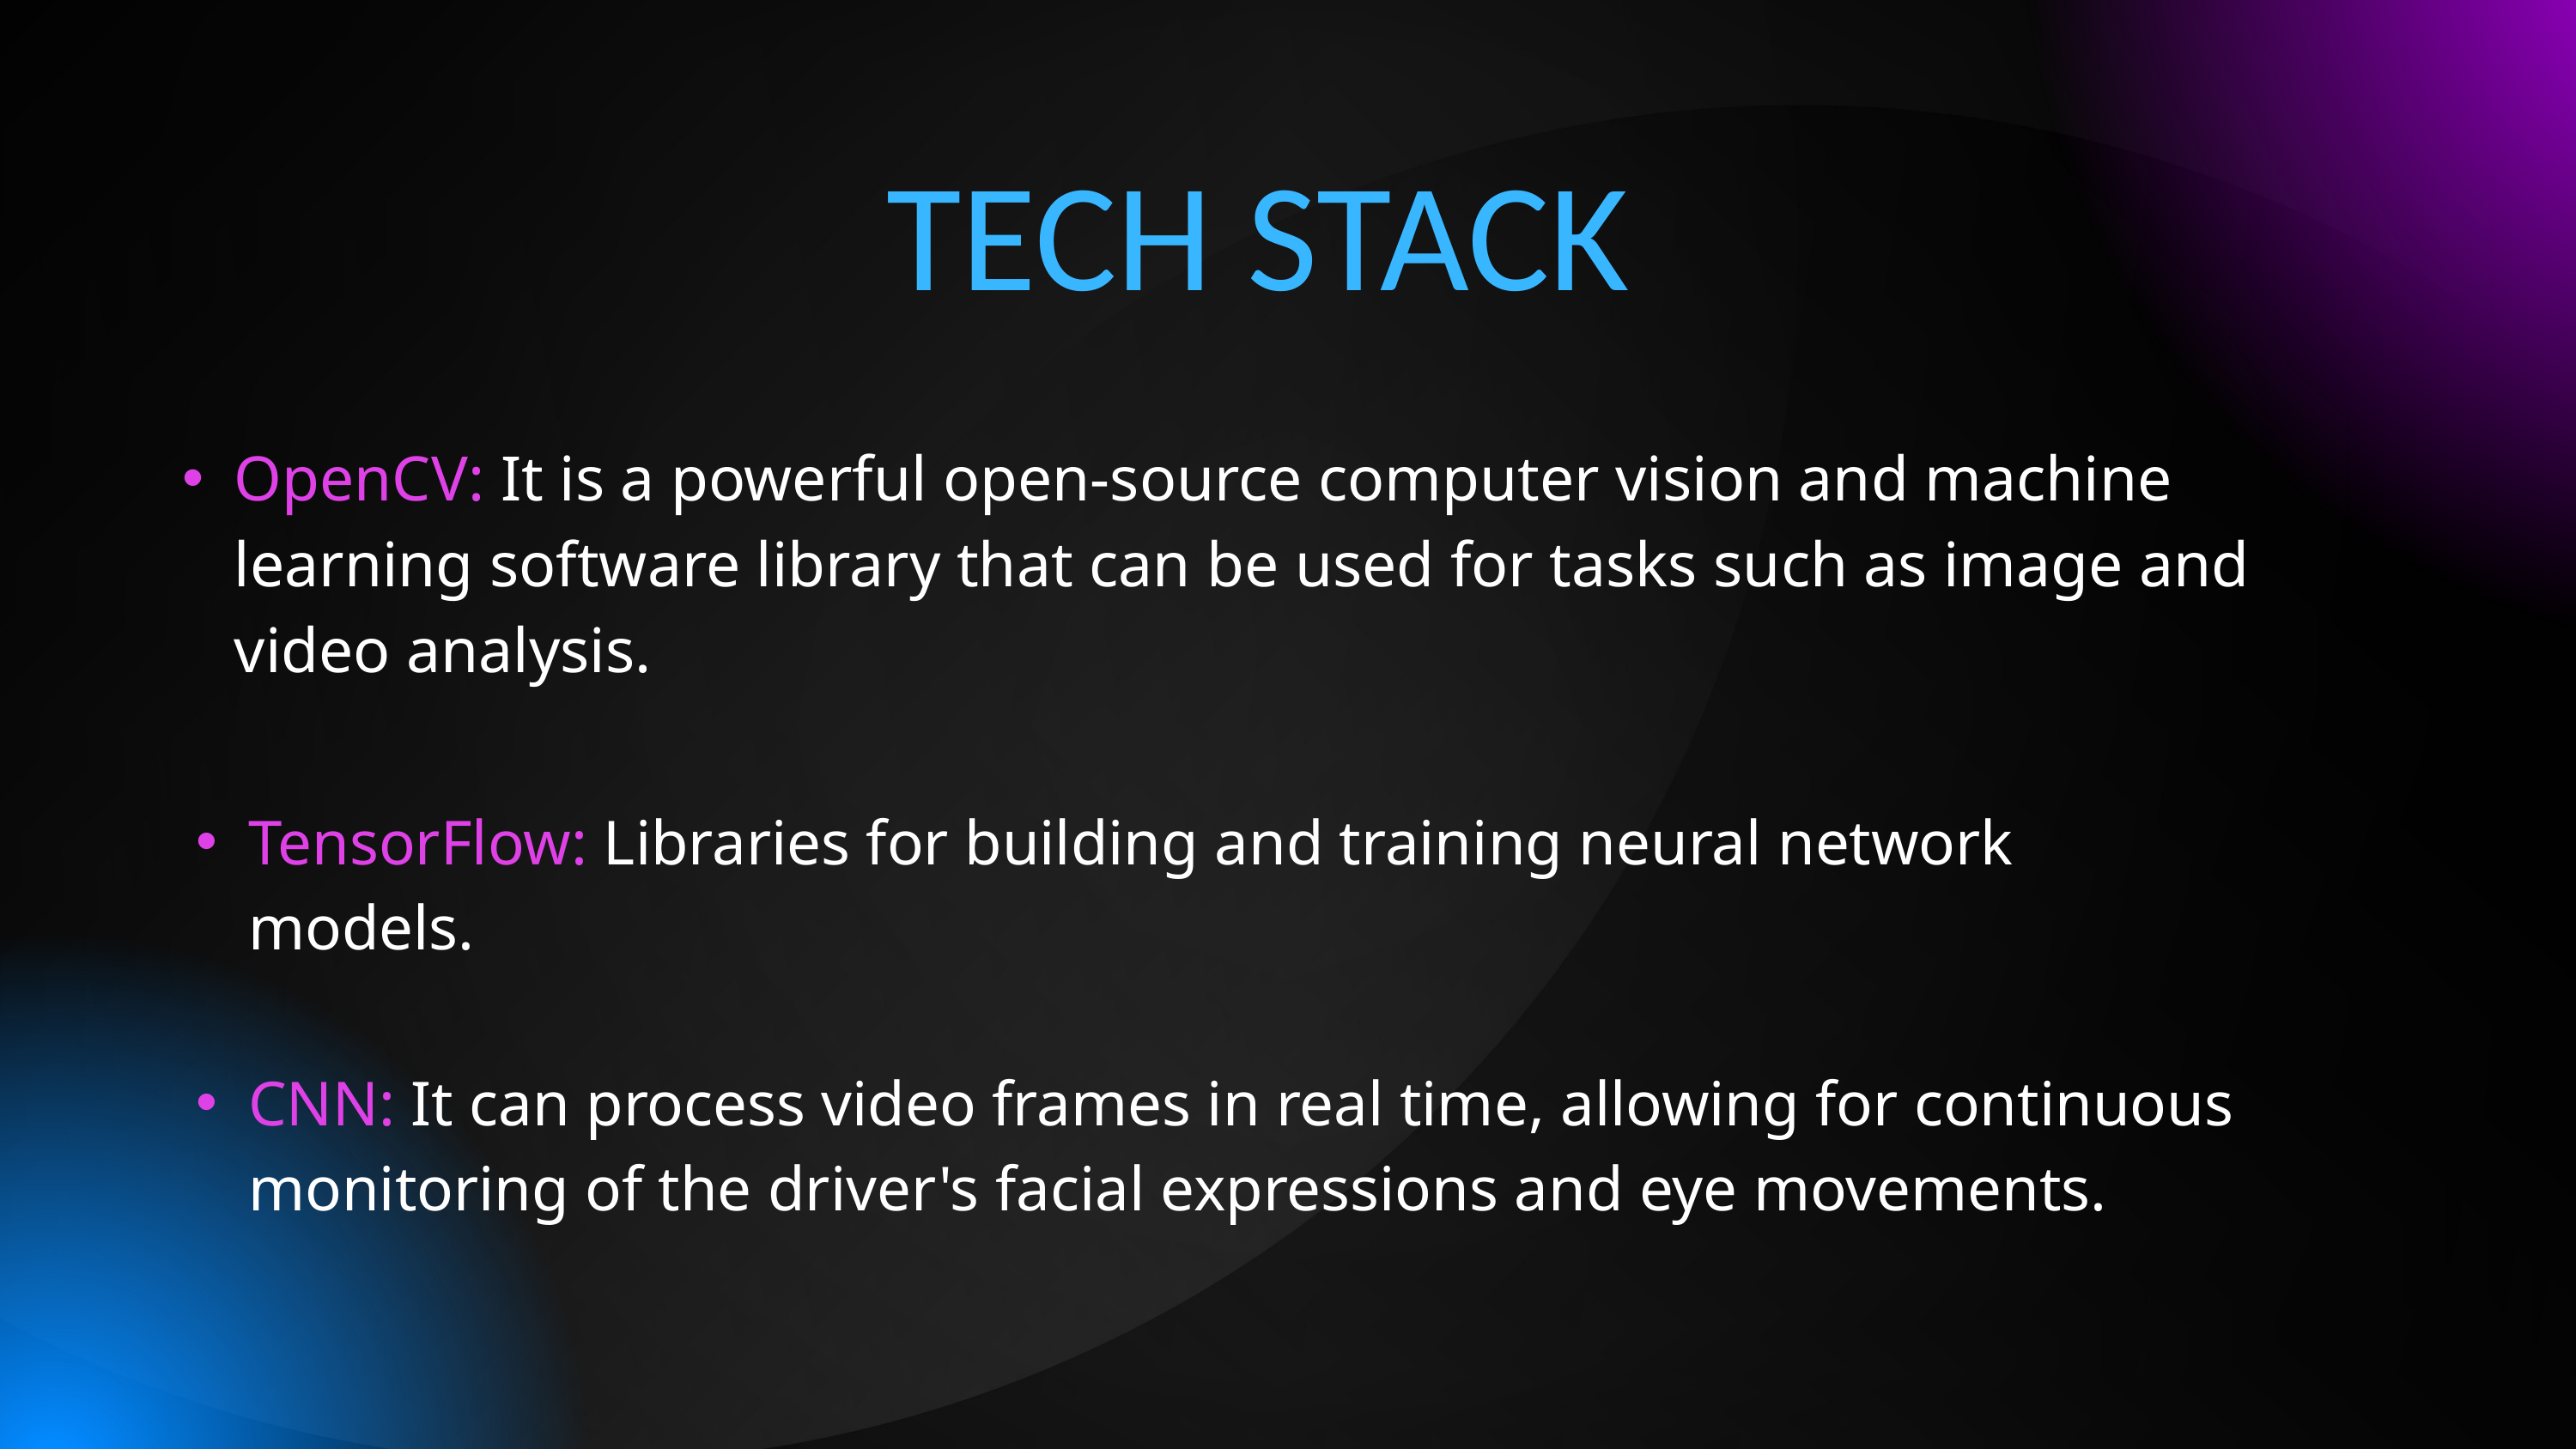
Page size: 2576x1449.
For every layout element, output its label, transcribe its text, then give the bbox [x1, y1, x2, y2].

text_box OpenCV: It is a powerful open-source computer vision and machine learning software library that can be used for tasks such as image and video analysis. [130, 427, 2314, 686]
text_box [0, 0, 2576, 1449]
text_box [0, 879, 645, 1449]
text_box [1949, 0, 2576, 724]
text_box TECH STACK [781, 106, 1735, 322]
text_box TensorFlow: Libraries for building and training neural network models. [144, 791, 2225, 962]
text_box CNN: It can process video frames in real time, allowing for continuous monitoring of the driver's facial expressions and eye movements. [144, 1052, 2314, 1223]
